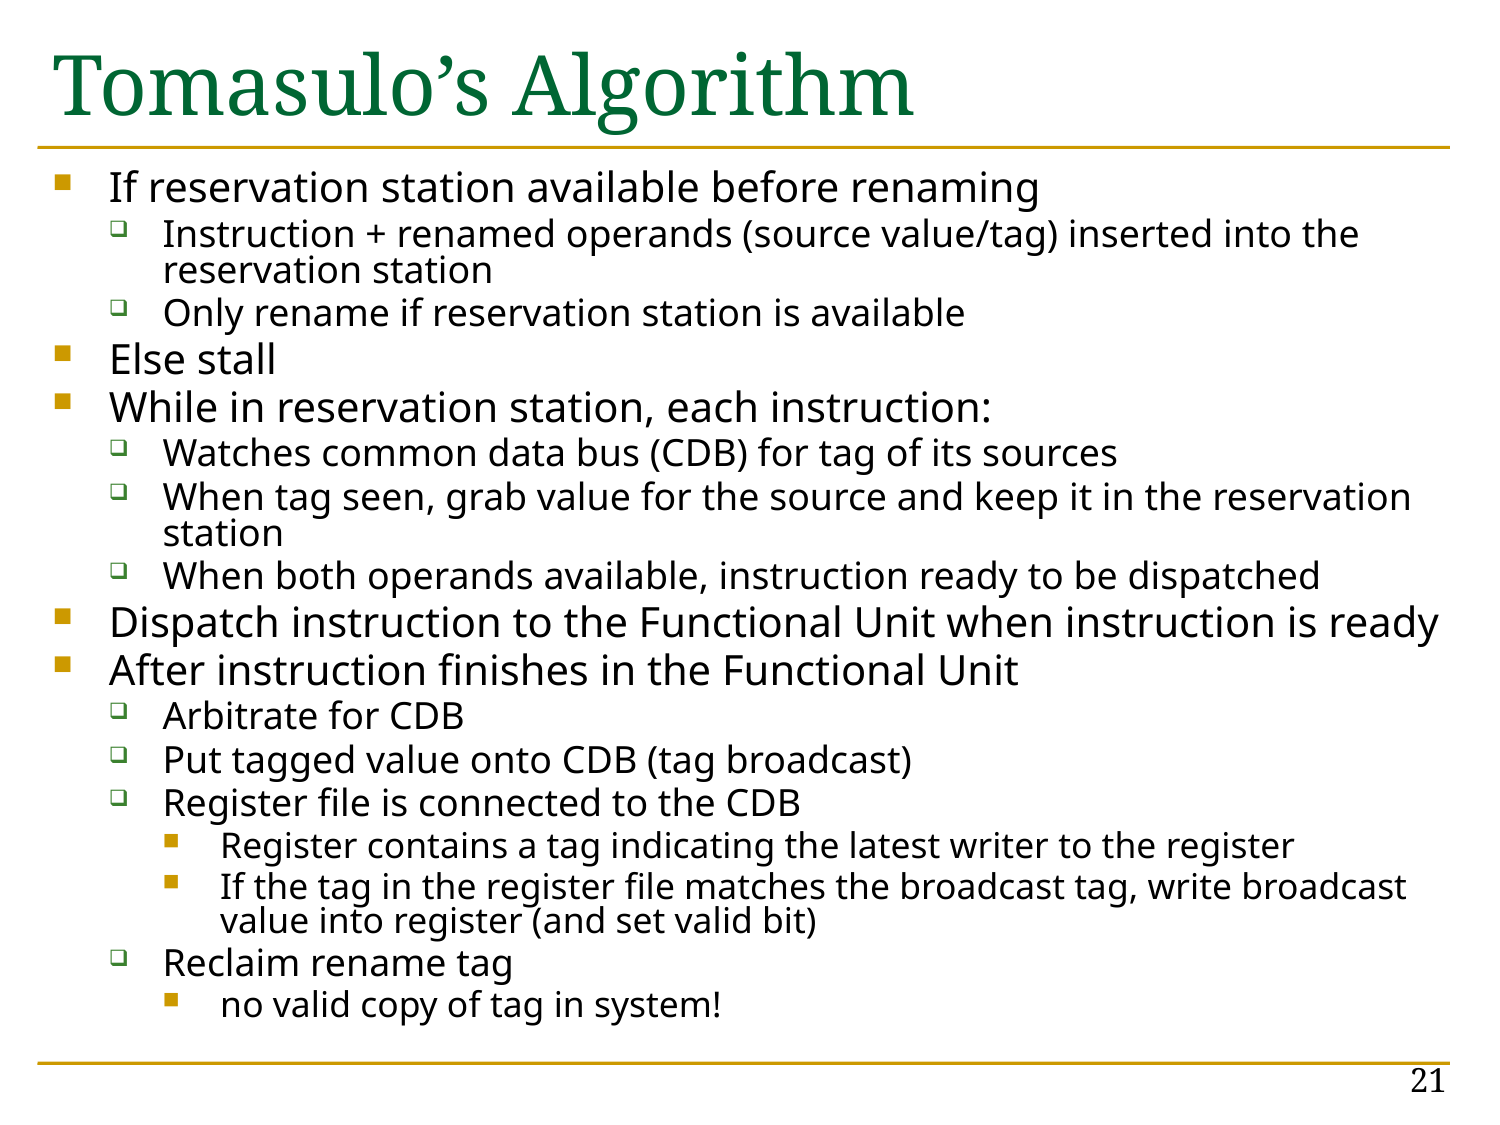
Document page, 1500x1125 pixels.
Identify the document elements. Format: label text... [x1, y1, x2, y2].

list If reservation station available before renaming Instruction + renamed operands (source value/tag) inserted into the reservation station Only rename if reservation station is available Else stall While in reservation station, each instruction: Watches common data bus (CDB) for tag of its sources When tag seen, grab value for the source and keep it in the reservation station When both operands available, instruction ready to be dispatched Dispatch instruction to the Functional Unit when instruction is ready After instruction finishes in the Functional Unit Arbitrate for CDB Put tagged value onto CDB (tag broadcast) Register file is connected to the CDB Register contains a tag indicating the latest writer to the register If the tag in the register file matches the broadcast tag, write broadcast value into register (and set valid bit) Reclaim rename tag no valid copy of tag in system! [37, 163, 1500, 1016]
title Tomasulo’s Algorithm [37, 24, 1450, 163]
slide_number 21 [1111, 1036, 1462, 1112]
